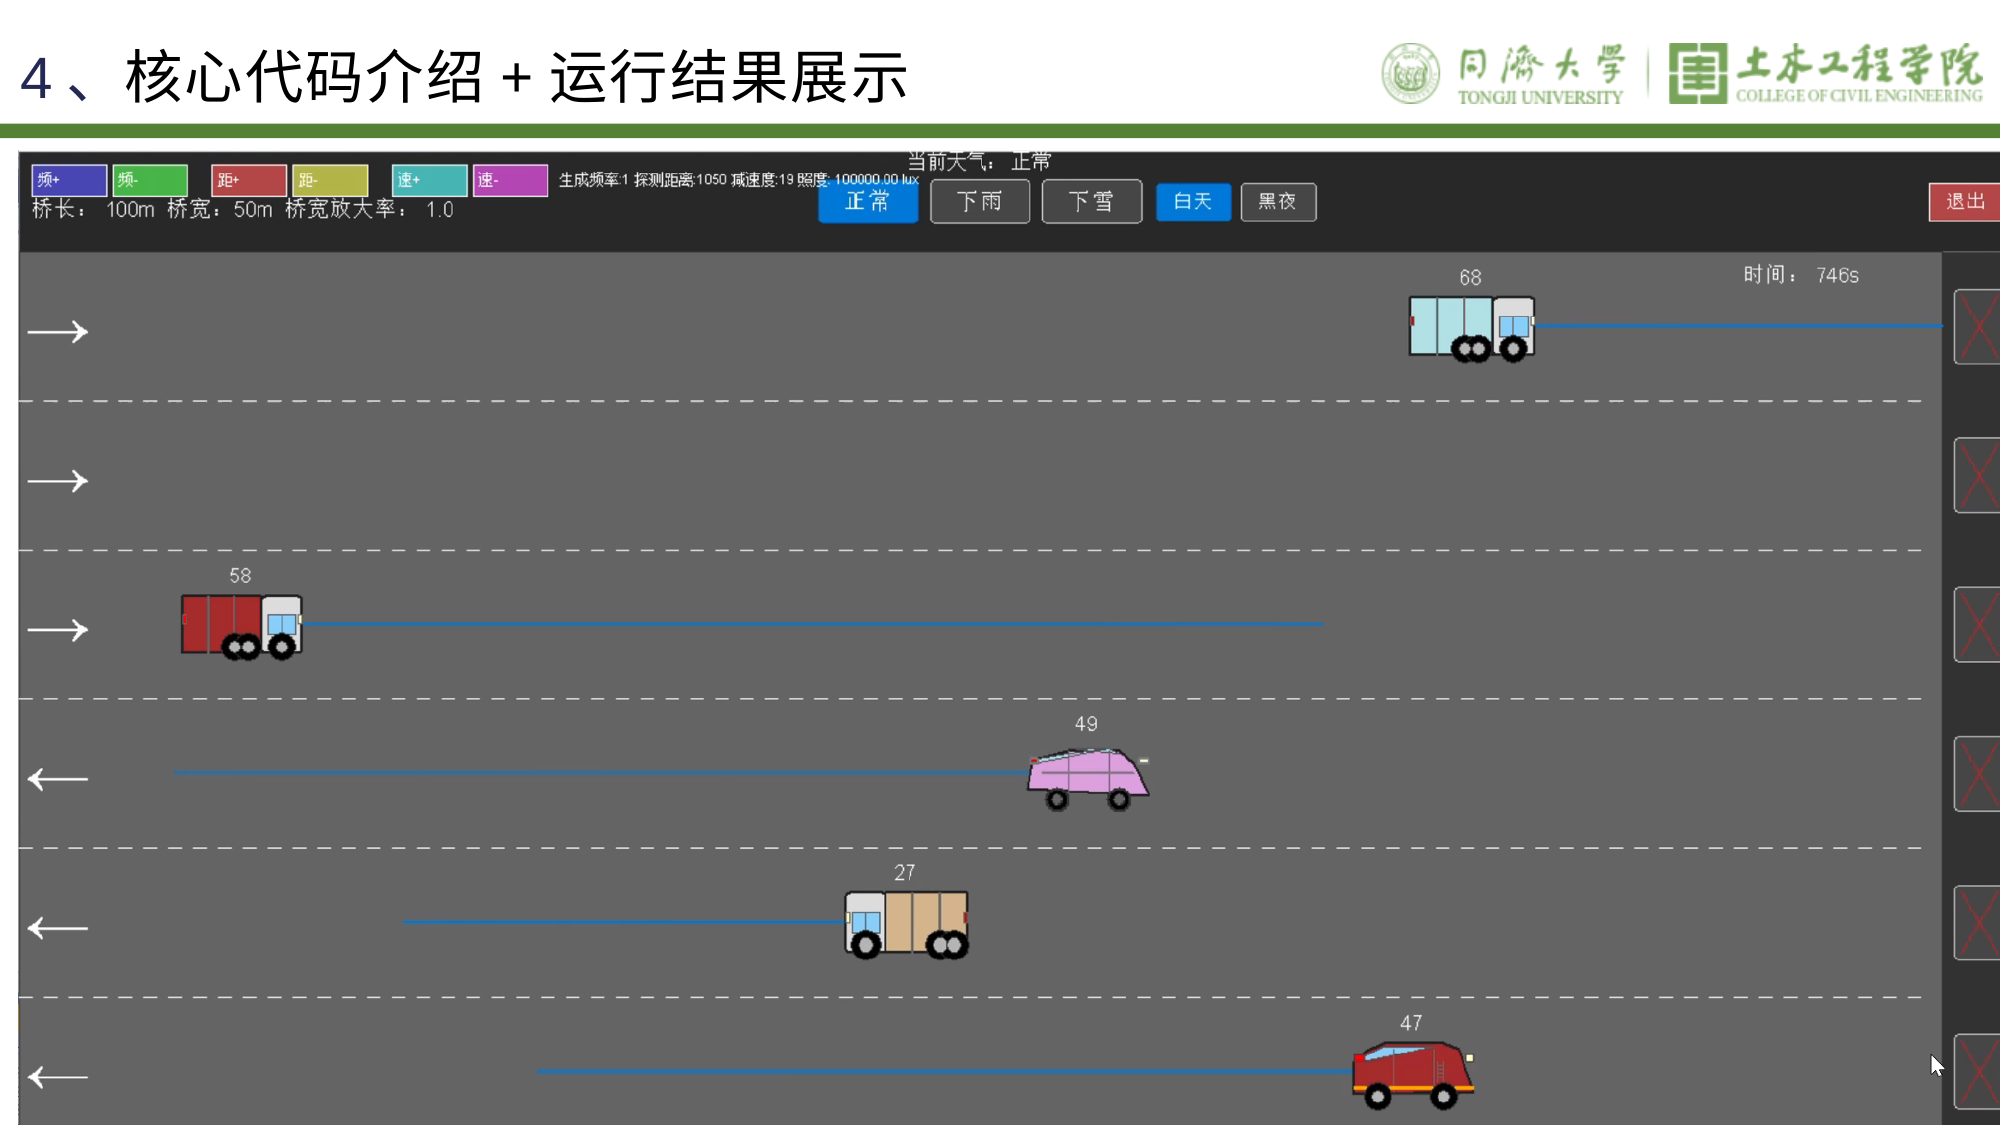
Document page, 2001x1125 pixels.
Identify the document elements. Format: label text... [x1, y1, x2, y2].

picture [1381, 44, 1983, 104]
text_box 4、核心代码介绍+运行结果展示 [17, 34, 1905, 112]
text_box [17, 149, 2000, 1125]
text_box [0, 123, 2000, 139]
